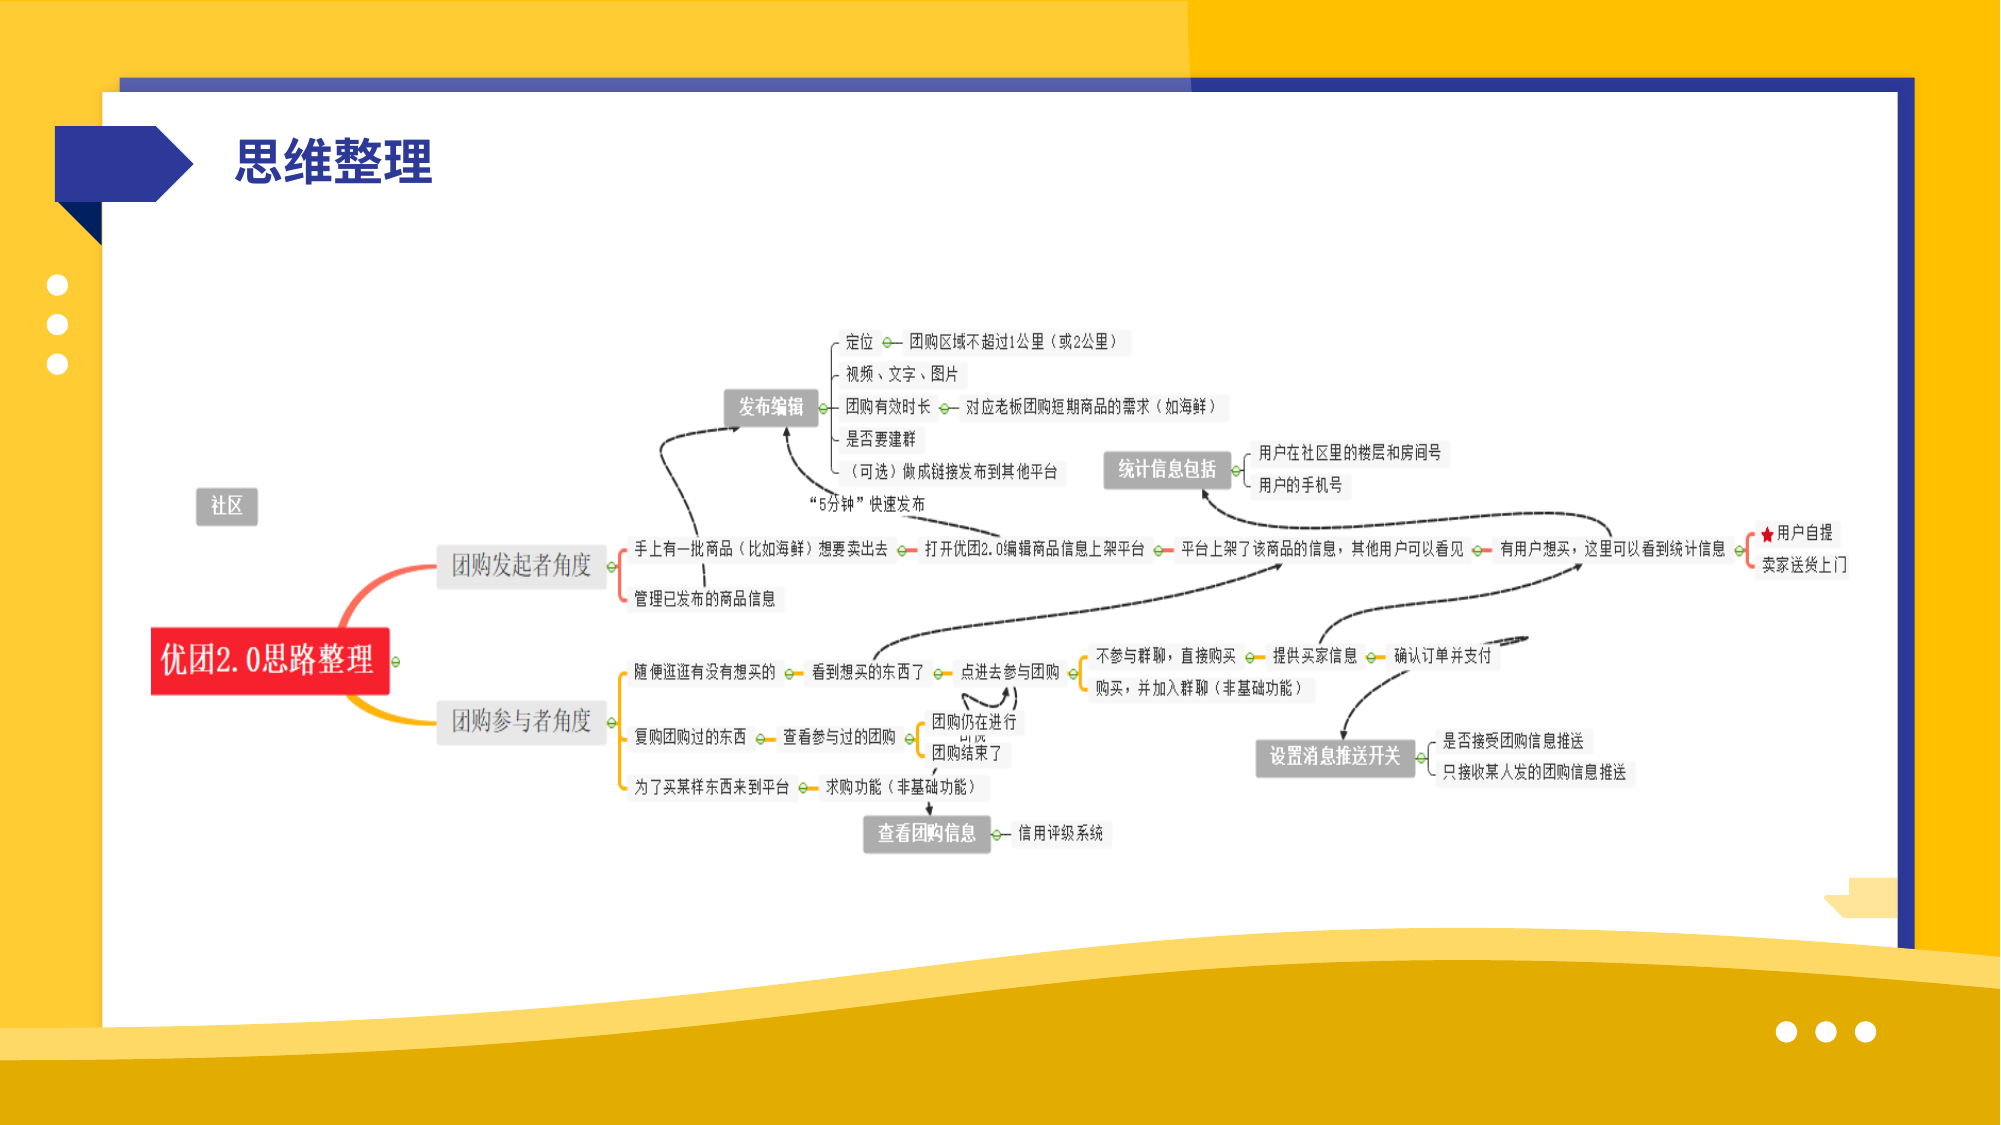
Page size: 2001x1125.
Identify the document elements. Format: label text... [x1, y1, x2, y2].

text_box 思维整理 [218, 122, 449, 198]
picture [151, 275, 1849, 895]
